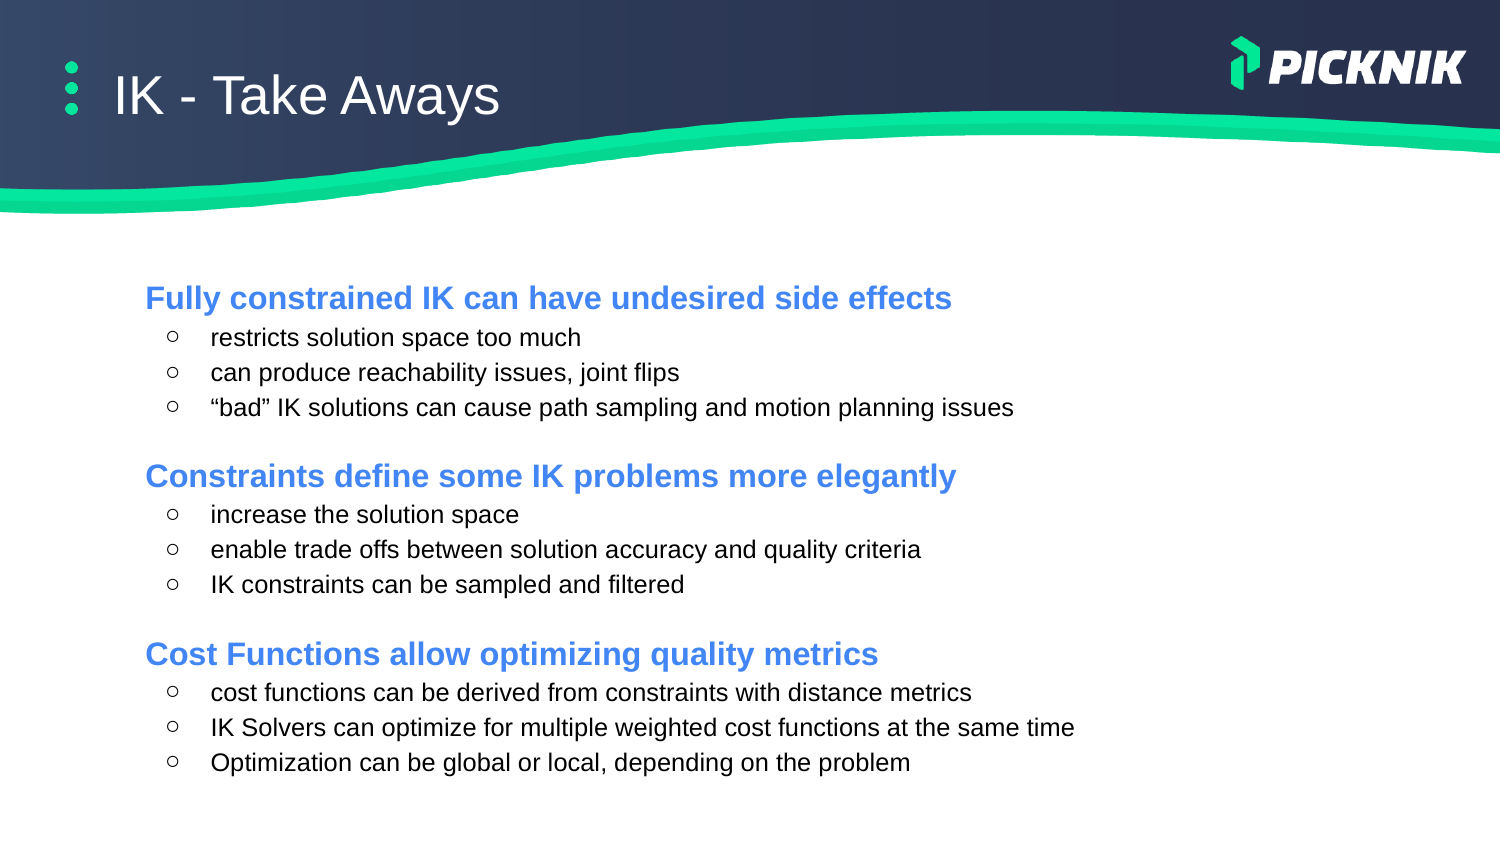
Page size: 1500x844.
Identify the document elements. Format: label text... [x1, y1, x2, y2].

picture [0, 0, 1500, 844]
list Fully constrained IK can have undesired side effects restricts solution space too much can produce reachability issues, joint flips “bad” IK solutions can cause path sampling and motion planning issues Constraints define some IK problems more elegantly increase the solution space enable trade offs between solution accuracy and quality criteria IK constraints can be sampled and filtered Cost Functions allow optimizing quality metrics cost functions can be derived from constraints with distance metrics IK Solvers can optimize for multiple weighted cost functions at the same time Optimization can be global or local, depending on the problem [65, 232, 1335, 797]
title IK - Take Aways [98, 35, 1170, 142]
